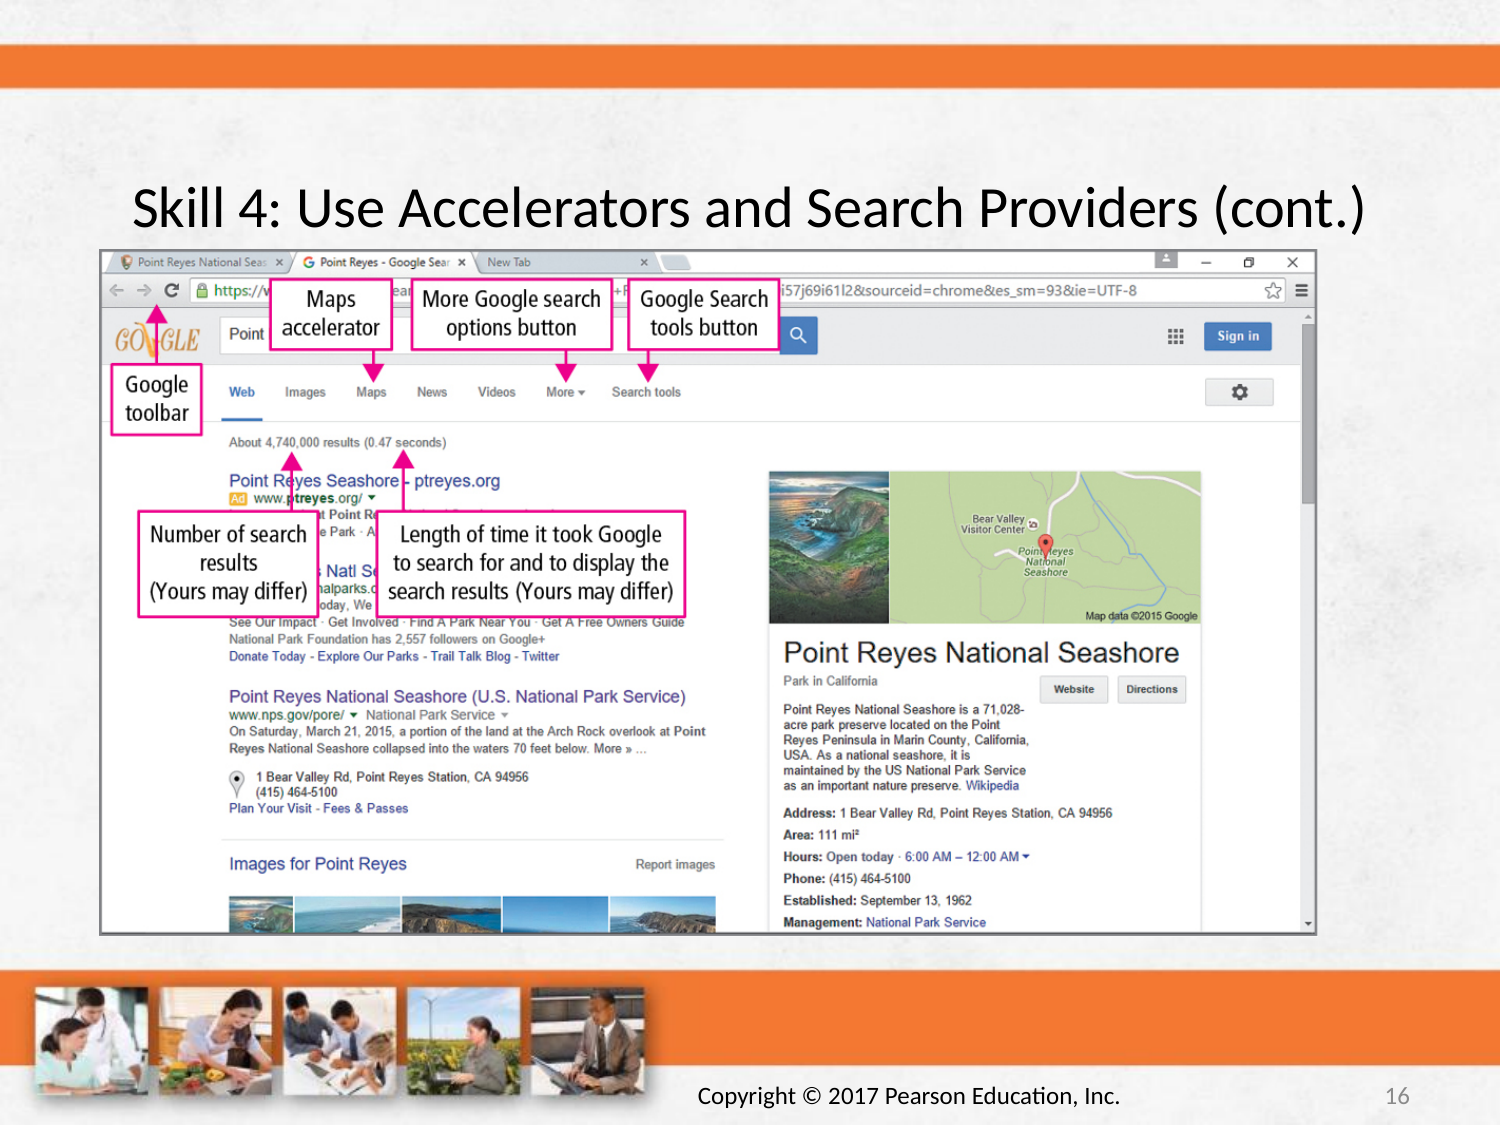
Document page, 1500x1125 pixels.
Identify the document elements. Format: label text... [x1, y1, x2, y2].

picture [0, 0, 1500, 1125]
slide_number 16 [1074, 1065, 1425, 1125]
title Skill 4: Use Accelerators and Search Providers (cont.) [99, 116, 1401, 292]
footer Copyright © 2017 Pearson Education, Inc. [650, 1050, 1175, 1110]
